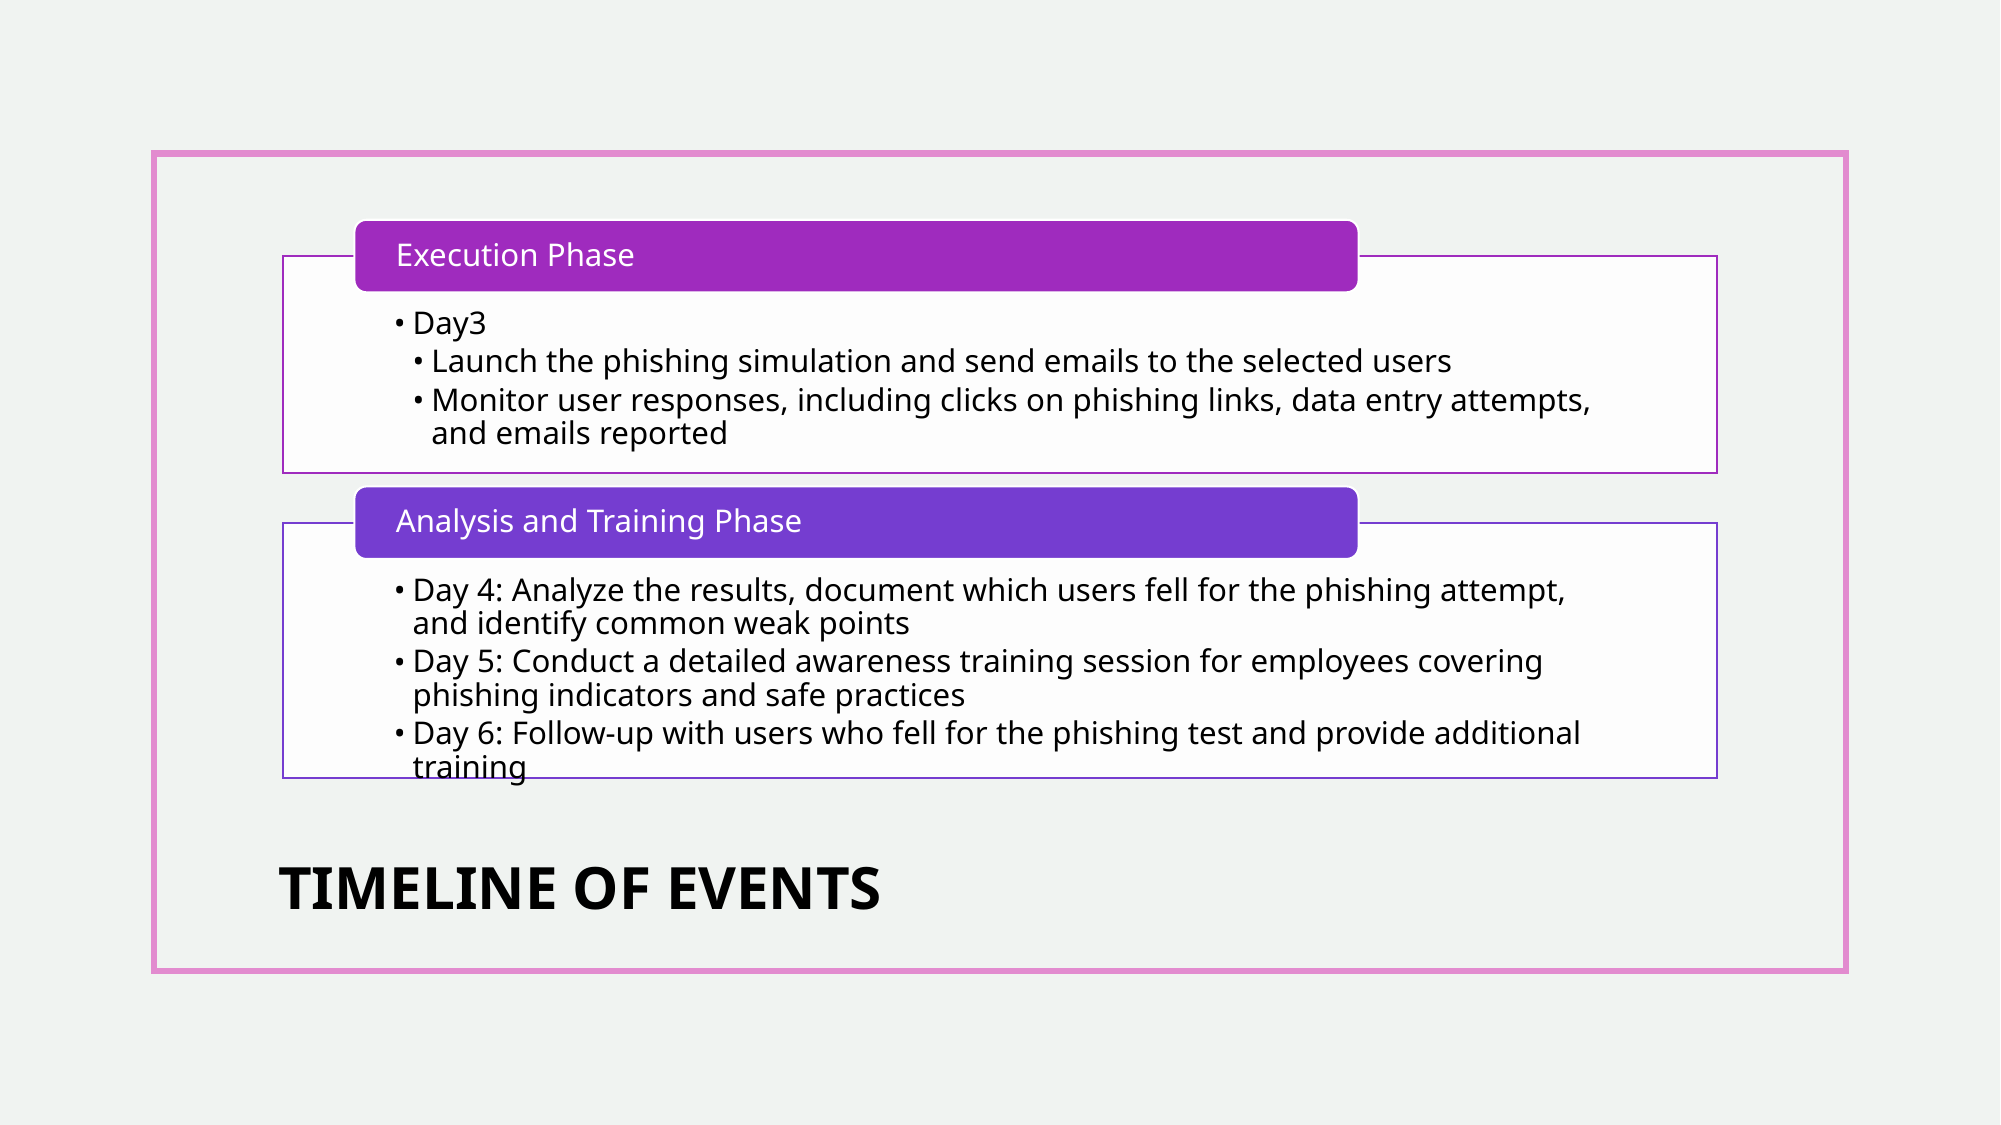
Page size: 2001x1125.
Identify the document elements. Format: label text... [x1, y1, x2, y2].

text_box [154, 153, 1847, 971]
text_box [0, 0, 2000, 1125]
title TIMELINE OF EVENTS [263, 827, 1001, 1006]
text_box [282, 219, 1718, 779]
